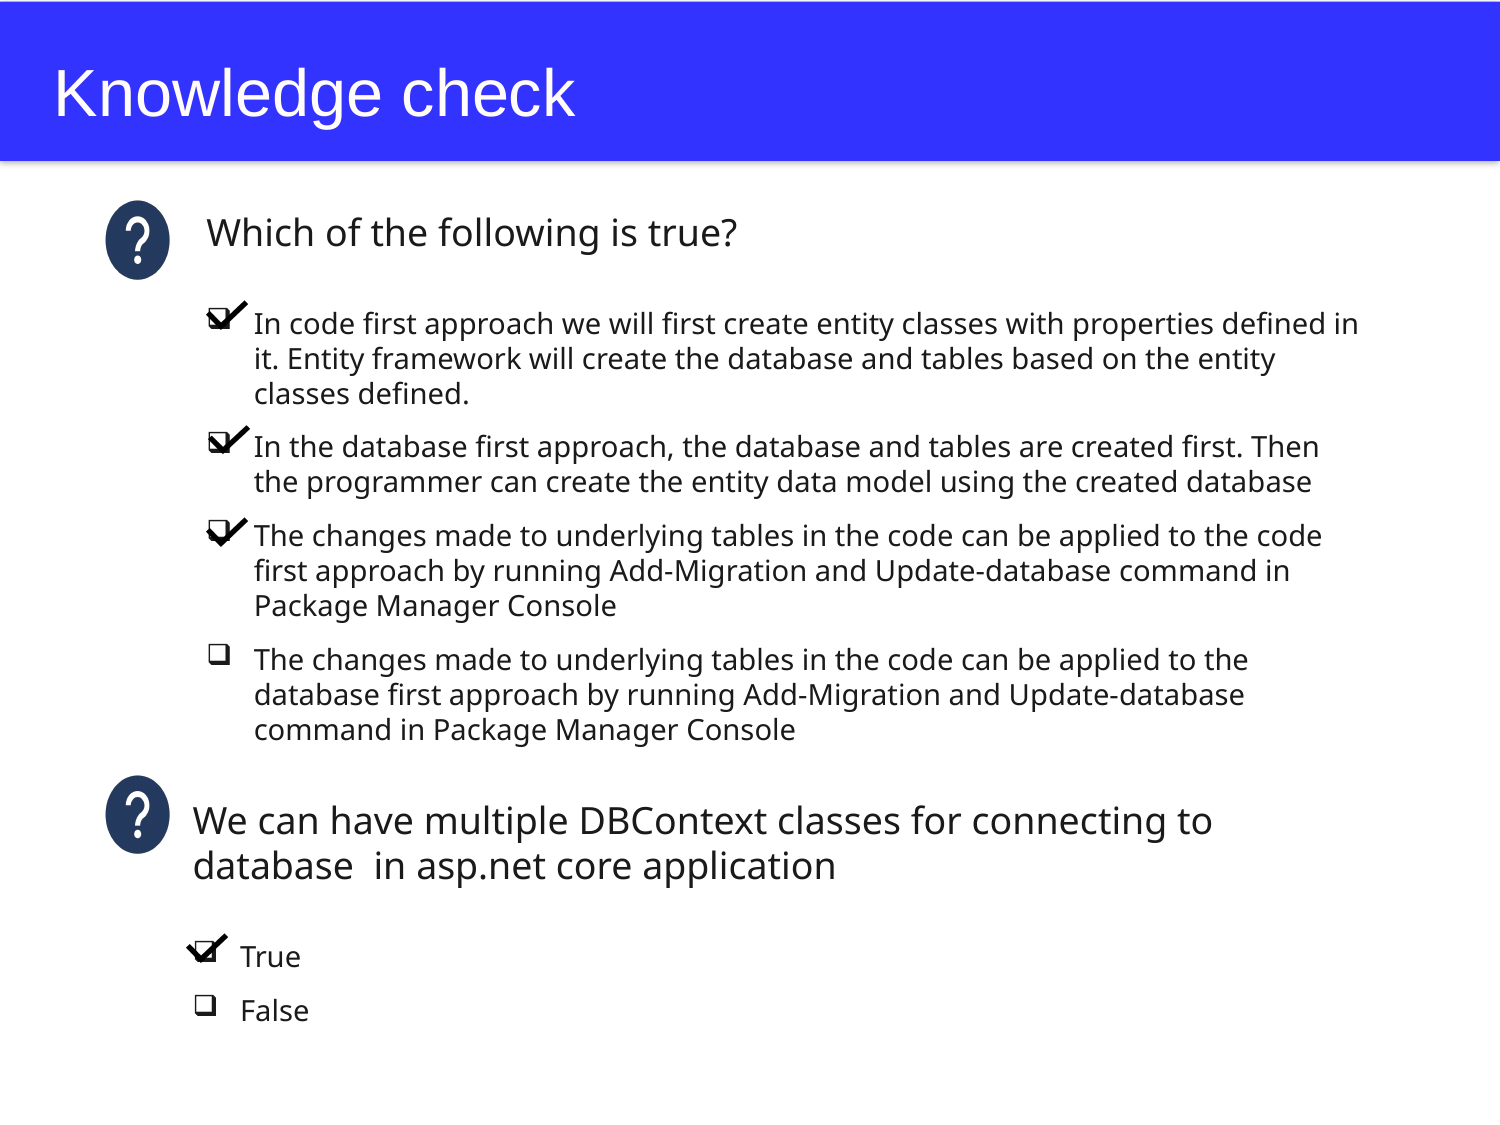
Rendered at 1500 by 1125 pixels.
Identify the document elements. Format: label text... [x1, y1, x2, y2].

picture [206, 417, 251, 462]
picture [205, 510, 249, 554]
text_box We can have multiple DBContext classes for connecting to database in asp.net core application True False [177, 789, 1366, 1058]
picture [97, 190, 179, 290]
text_box Which of the following is true? In code first approach we will first create entity classes with properties defined in it. Entity framework will create the database and tables based on the entity classes defined. In the database first approach, the database and tables are created first. Then the programmer can create the entity data model using the created database The changes made to underlying tables in the code can be applied to the code first approach by running Add-Migration and Update-database command in Package Manager Console The changes made to underlying tables in the code can be applied to the database first approach by running Add-Migration and Update-database command in Package Manager Console [191, 201, 1380, 716]
title Knowledge check [39, 42, 1471, 135]
picture [185, 926, 229, 970]
picture [205, 293, 250, 337]
picture [97, 764, 179, 865]
